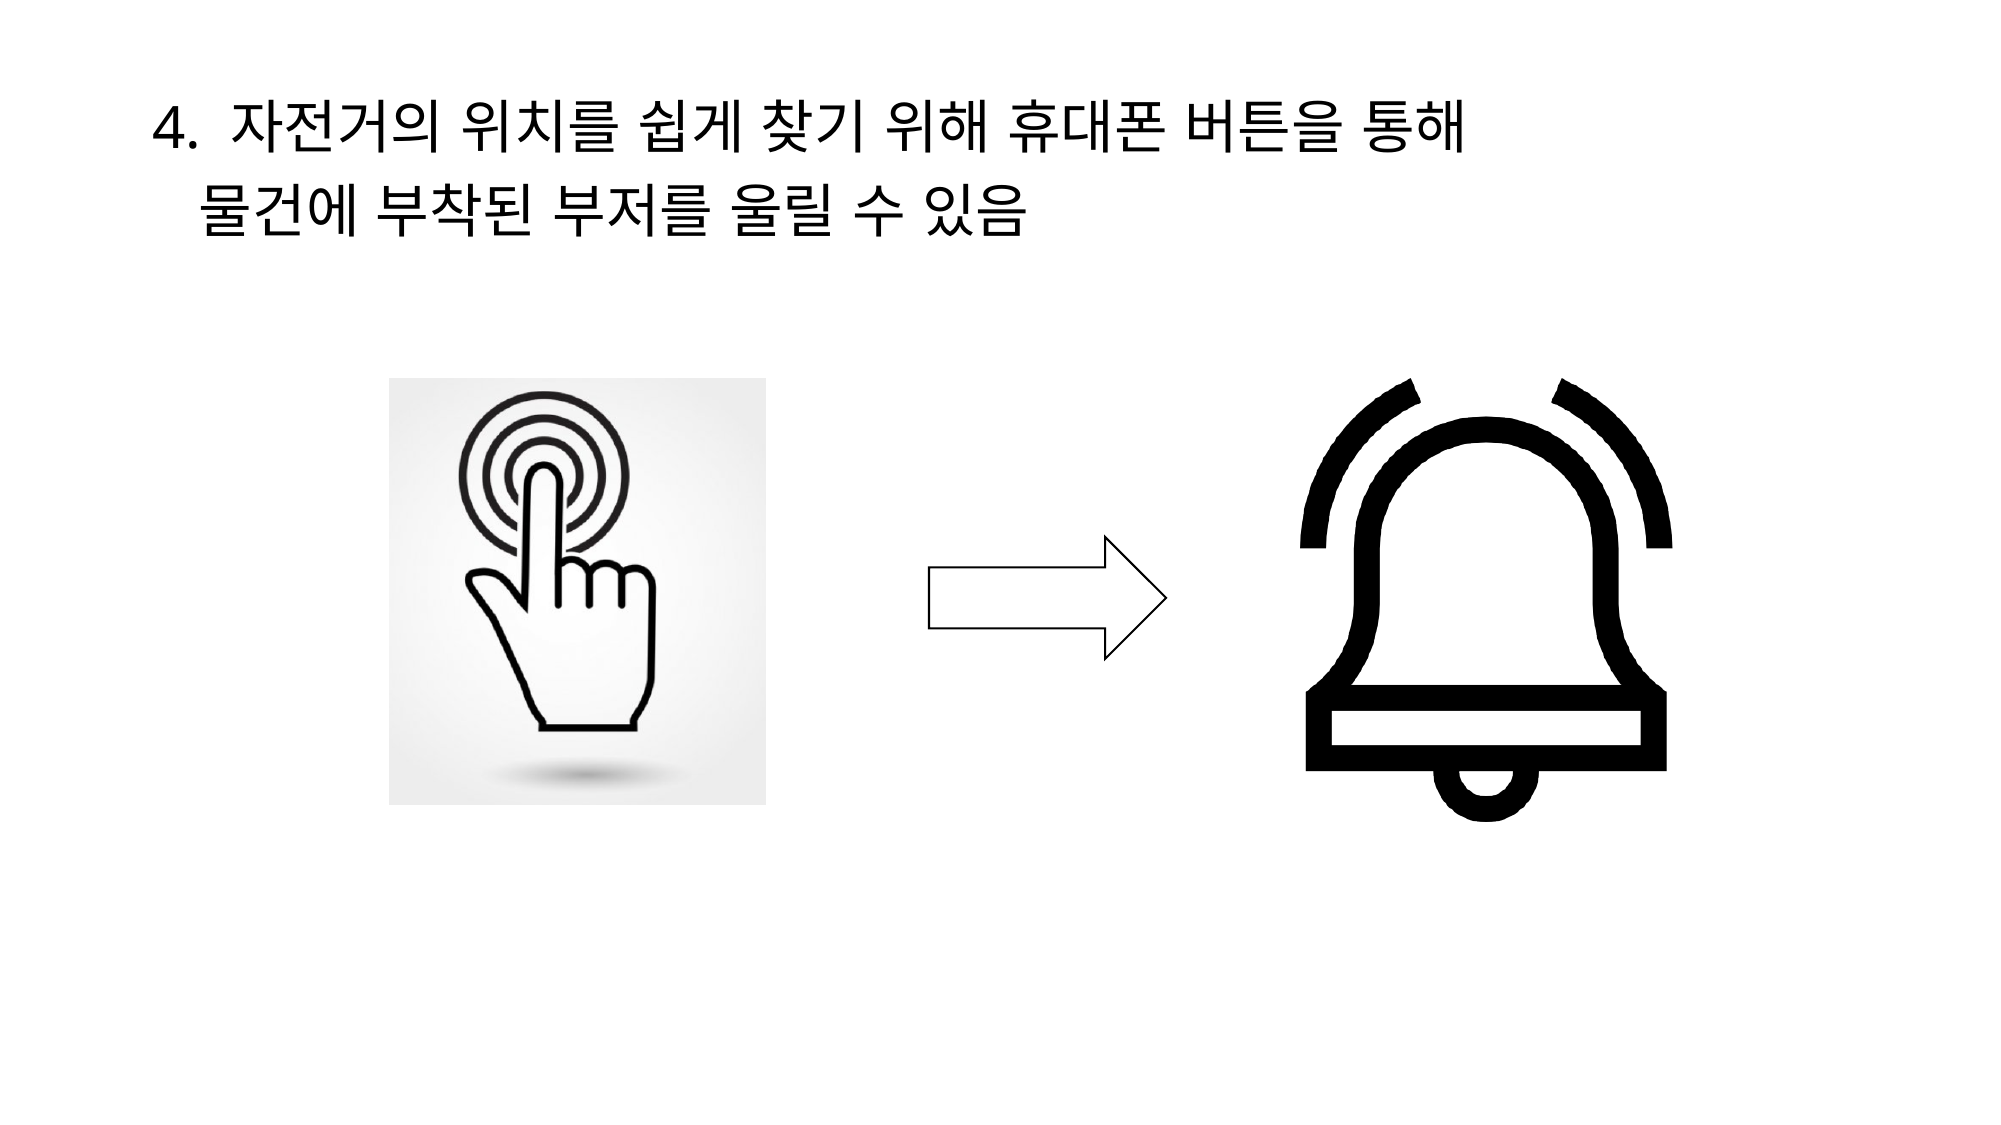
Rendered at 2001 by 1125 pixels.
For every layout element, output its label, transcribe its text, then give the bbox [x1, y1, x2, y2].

list 4. 자전거의 위치를 쉽게 찾기 위해 휴대폰 버튼을 통해 물건에 부착된 부저를 울릴 수 있음 [137, 90, 1863, 805]
text_box [927, 534, 1168, 662]
picture [388, 378, 766, 805]
picture [1264, 378, 1708, 822]
